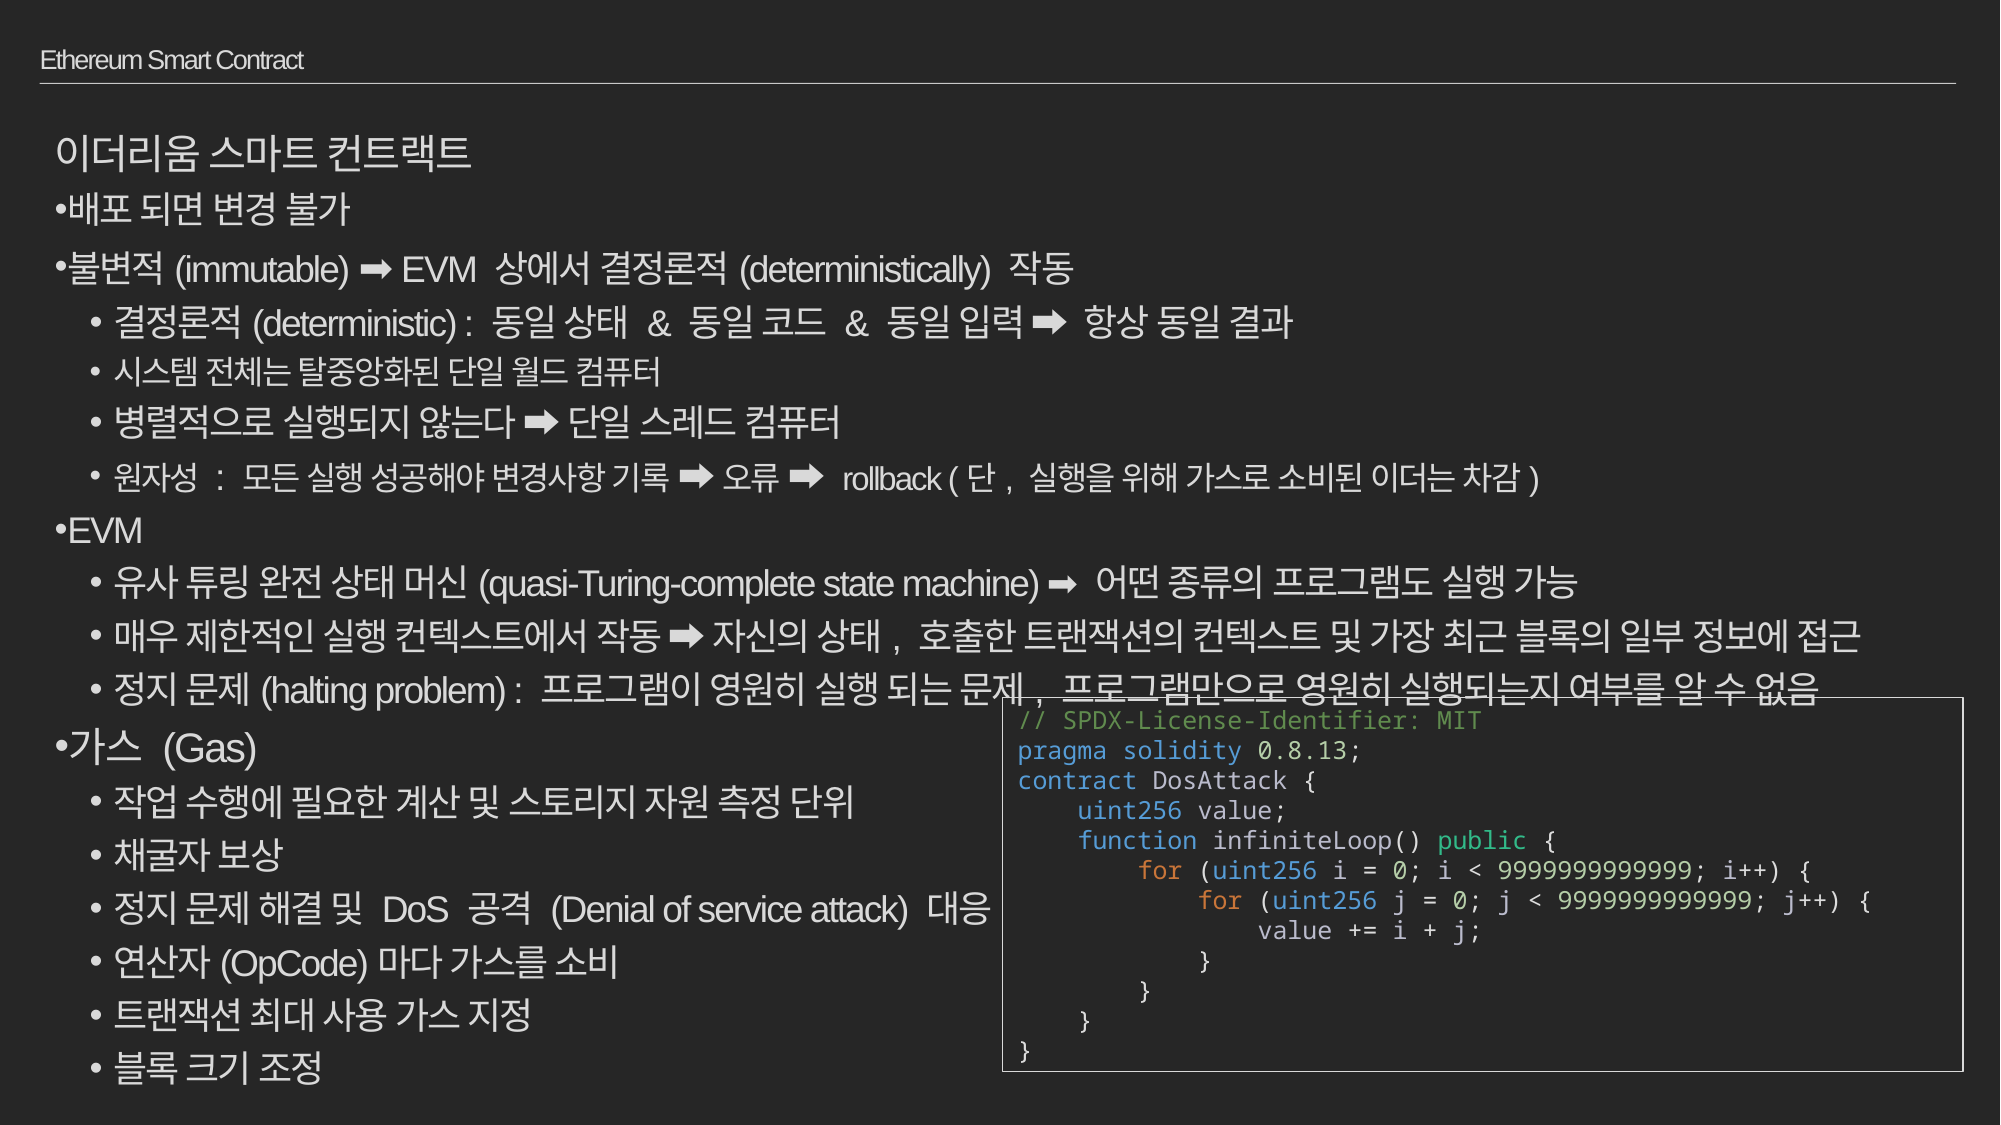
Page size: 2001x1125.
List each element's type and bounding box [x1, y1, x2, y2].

text_box [1002, 697, 1963, 1072]
list [39, 110, 1957, 1100]
title [39, 31, 1961, 84]
